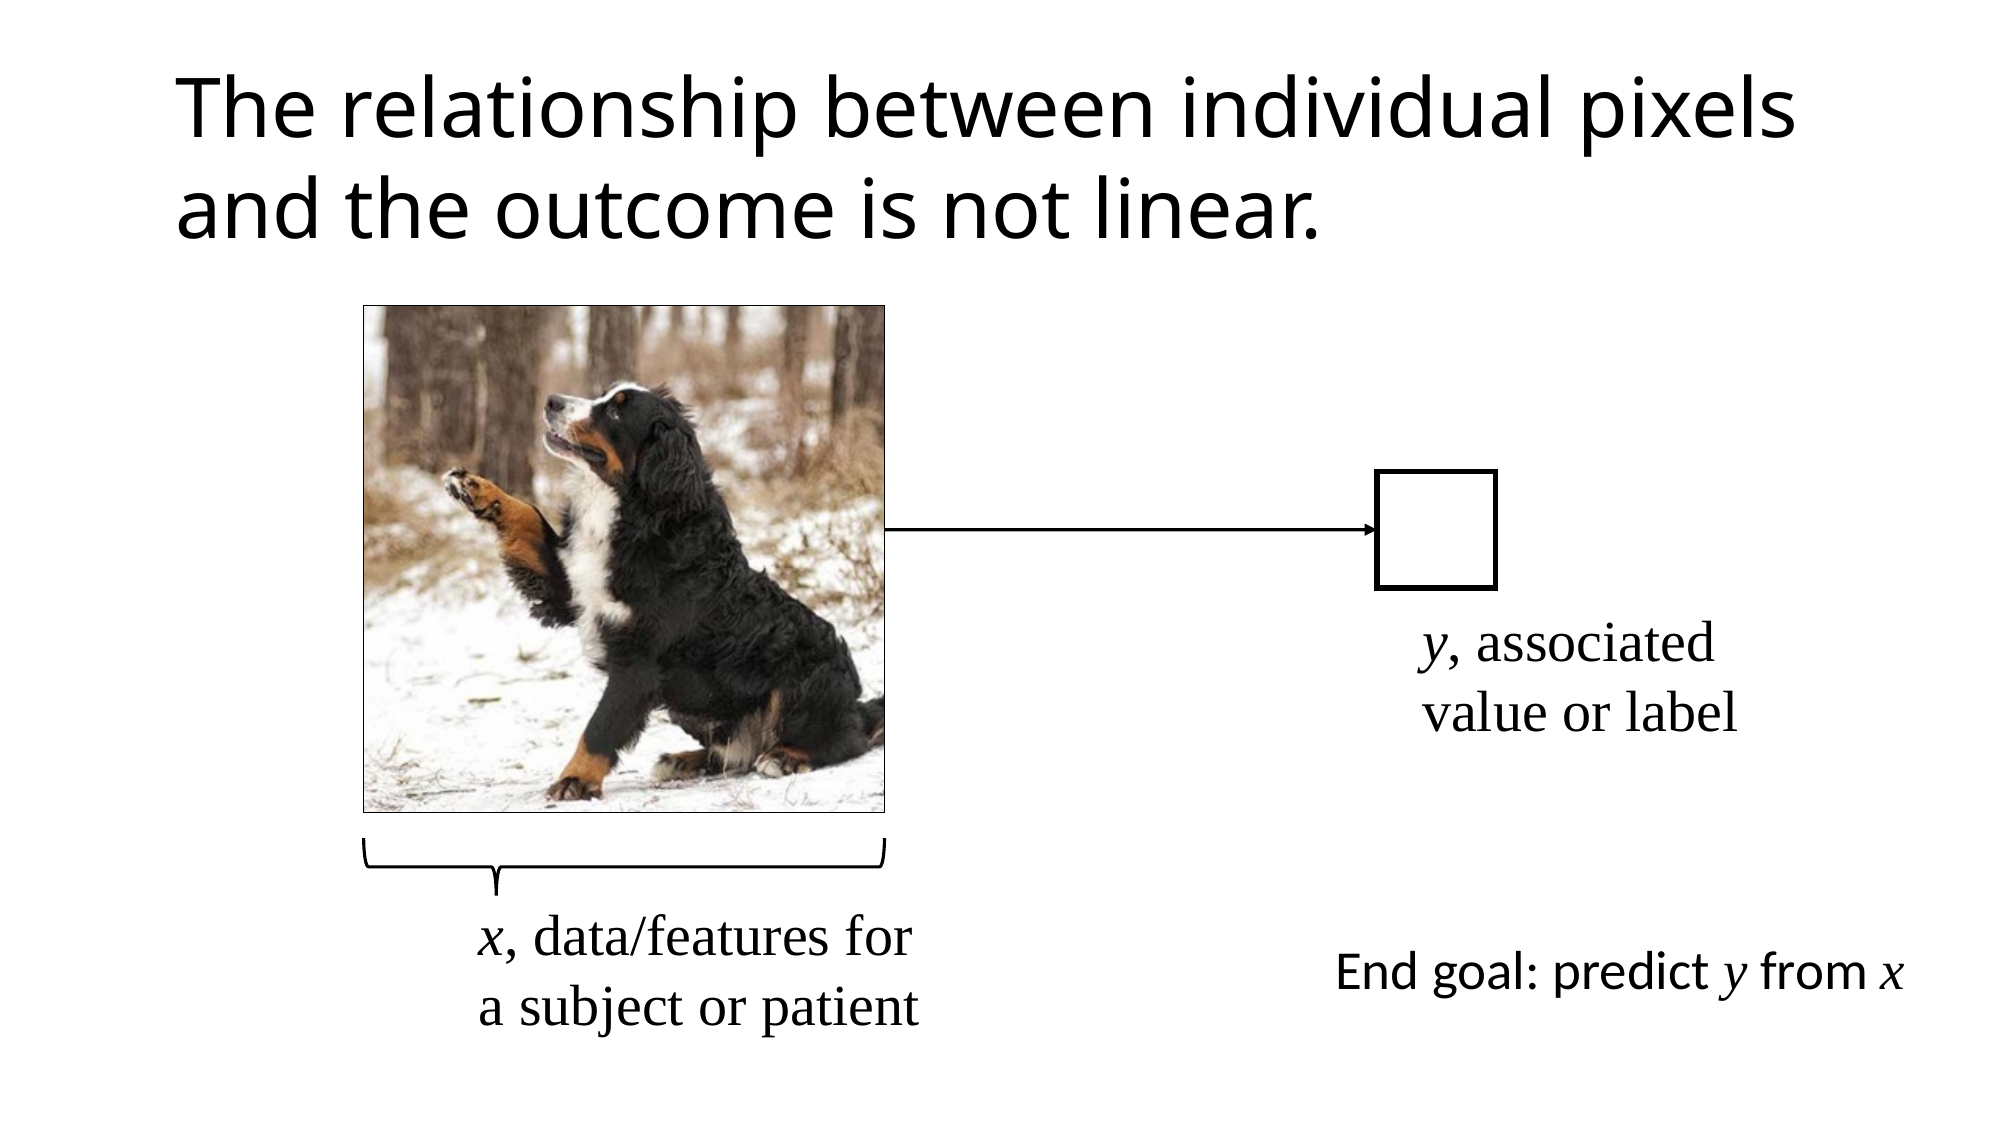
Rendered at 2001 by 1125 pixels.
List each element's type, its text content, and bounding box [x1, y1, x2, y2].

text_box y, associated value or label [1407, 596, 1846, 751]
picture [363, 305, 885, 813]
text_box x, data/features for a subject or patient [464, 889, 955, 1045]
text_box The relationship between individual pixels and the outcome is not linear. [160, 49, 1886, 267]
table_header [1380, 474, 1493, 585]
text_box End goal: predict y from x [1320, 927, 1933, 1008]
text_box [362, 838, 887, 889]
